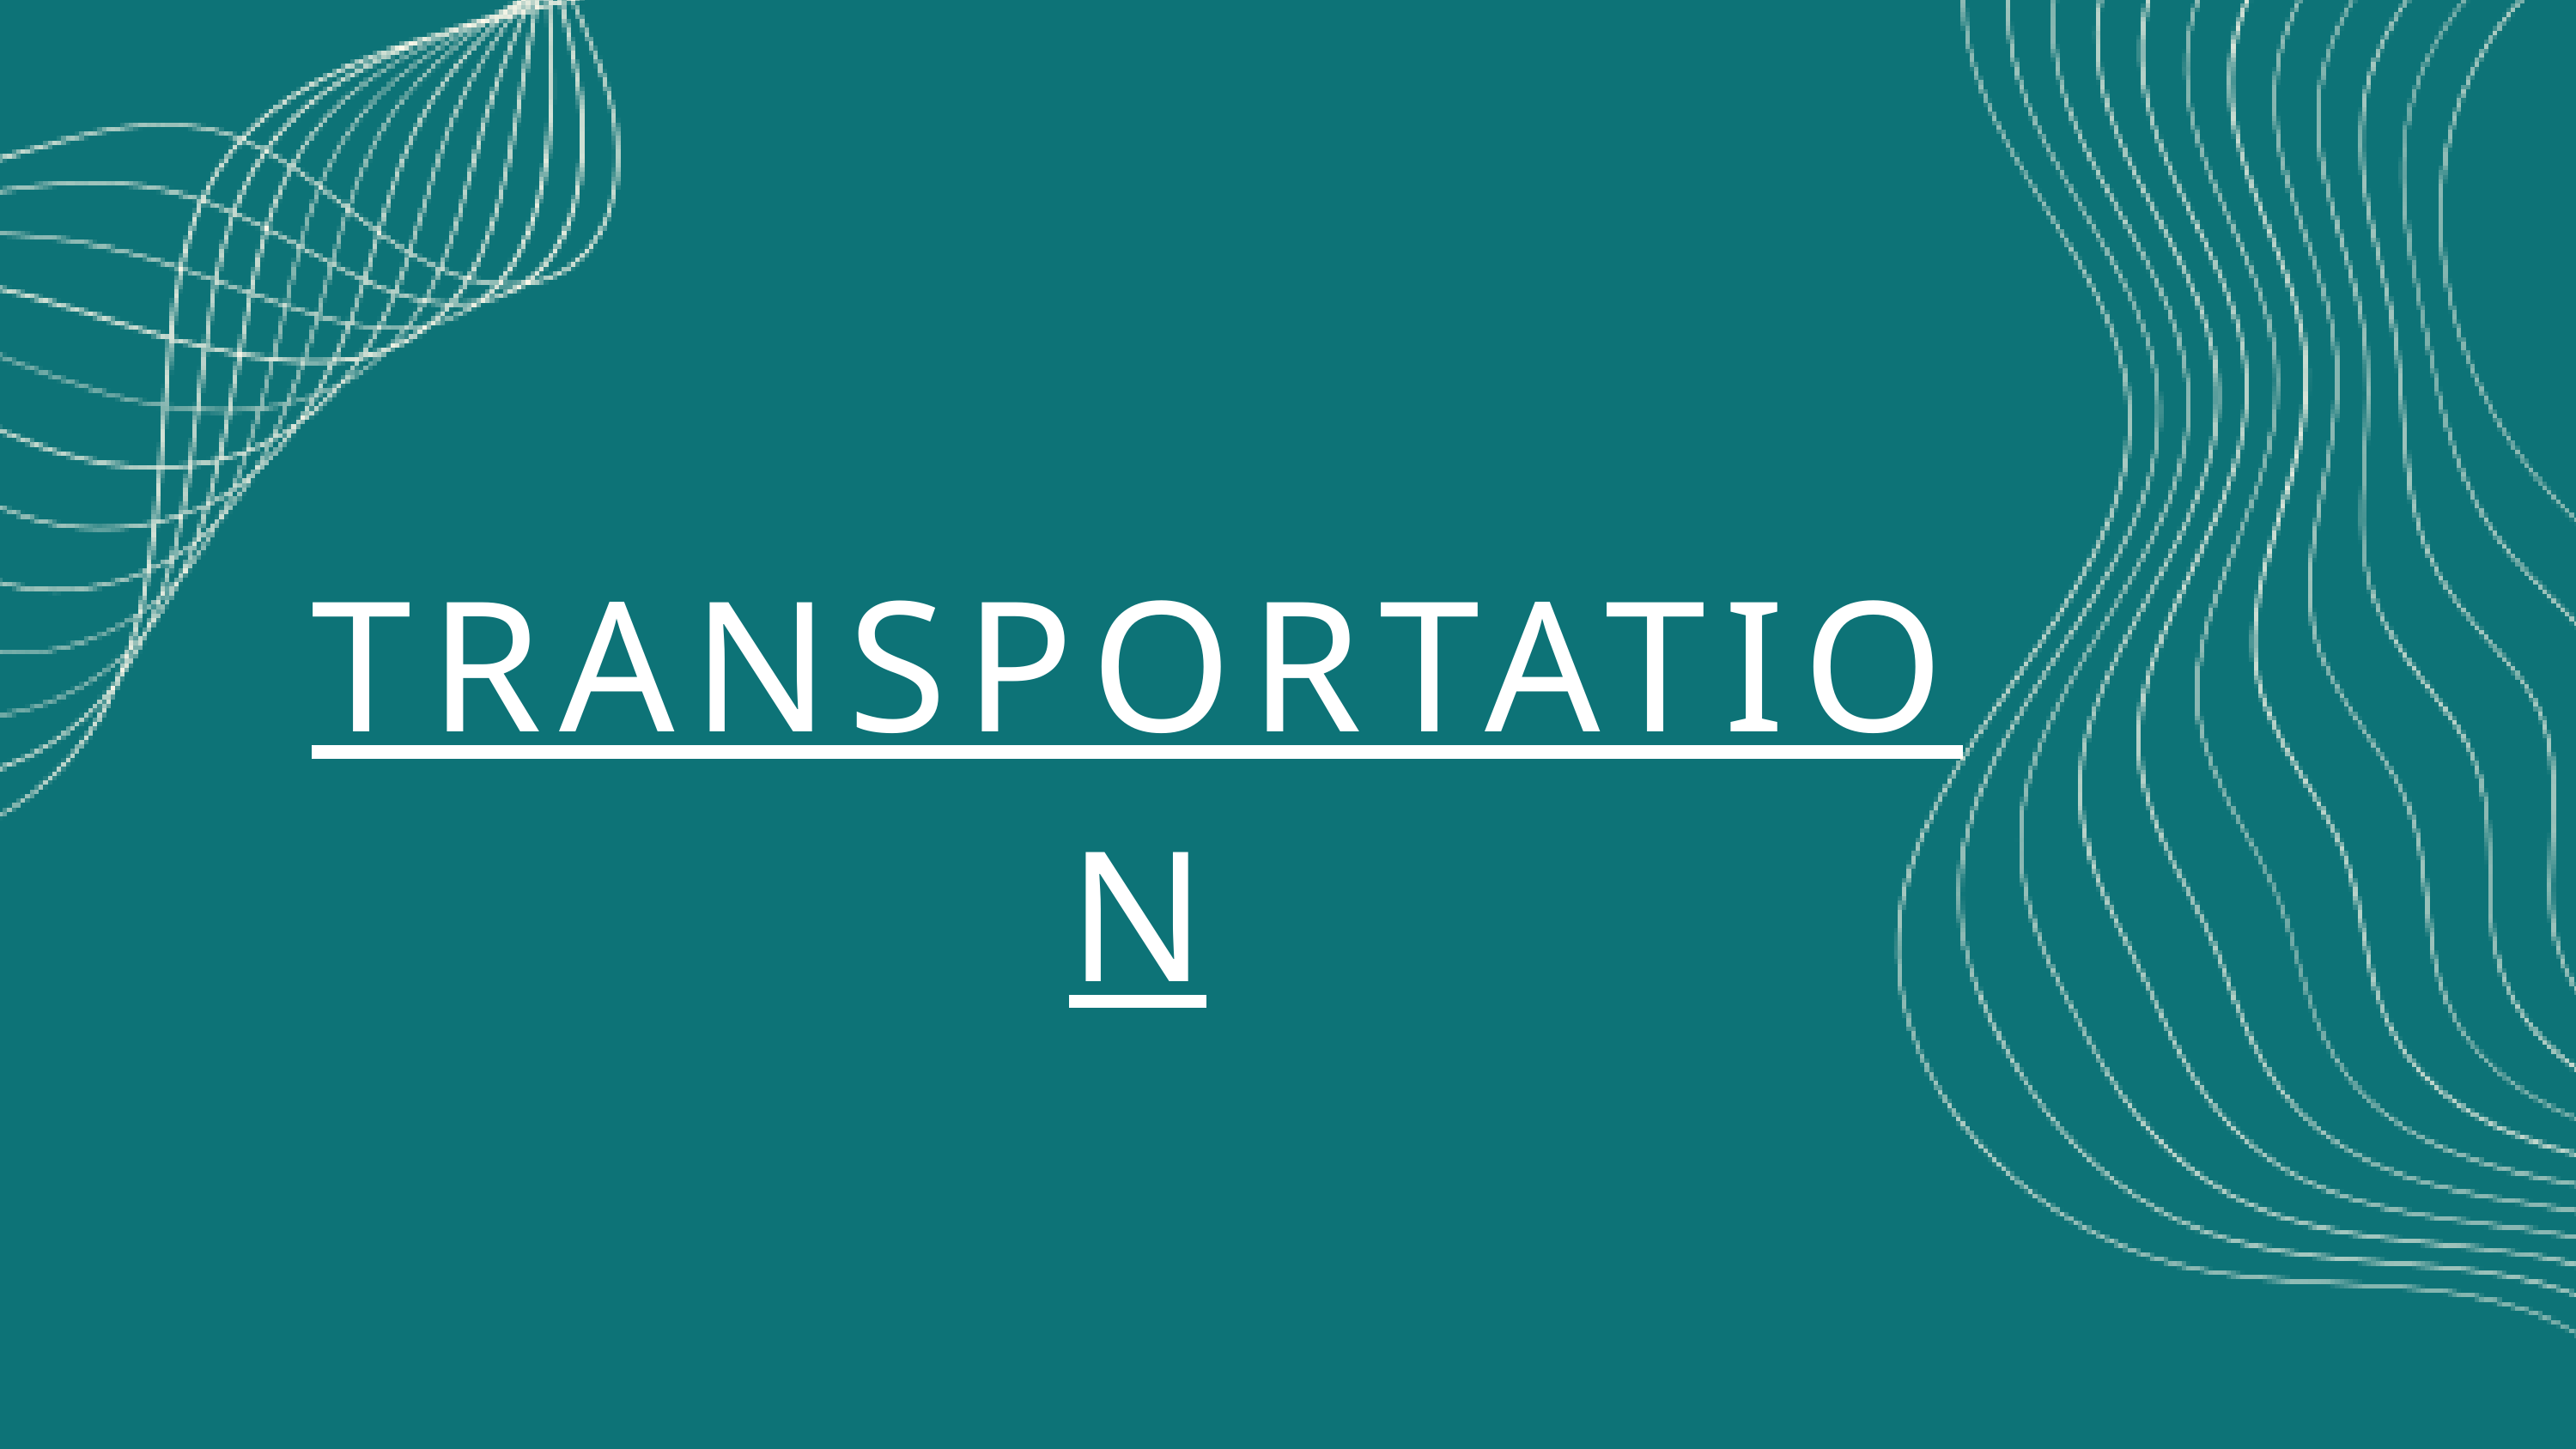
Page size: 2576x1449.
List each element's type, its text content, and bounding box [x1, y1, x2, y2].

text_box TRANSPORTATION [288, 518, 1893, 1018]
text_box [0, 0, 1081, 844]
text_box [1893, 0, 2576, 1449]
